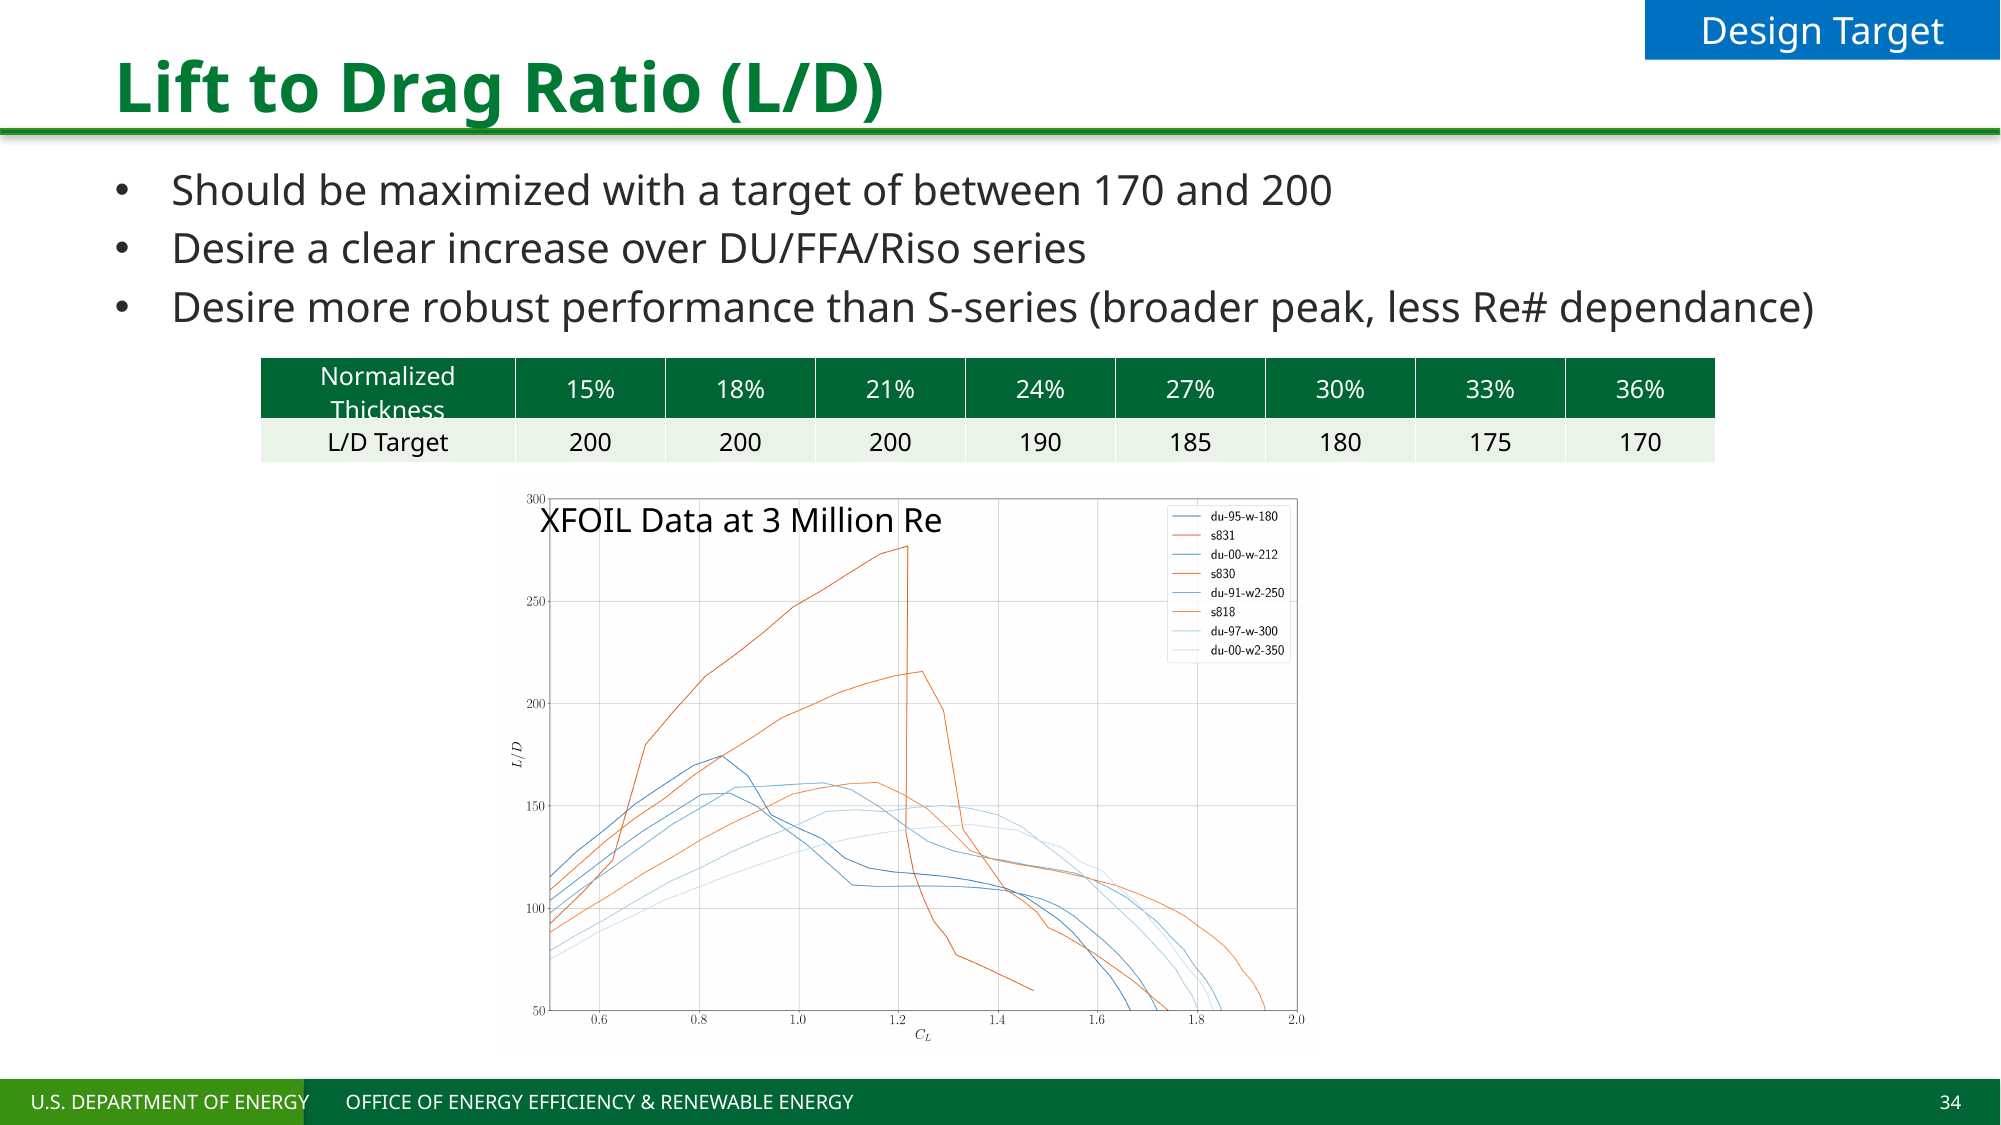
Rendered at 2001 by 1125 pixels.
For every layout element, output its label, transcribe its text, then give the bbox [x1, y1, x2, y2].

table_cell 175 [1416, 419, 1565, 462]
table_cell 185 [1116, 419, 1265, 462]
table_header Normalized Thickness [261, 358, 515, 418]
table_cell L/D Target [261, 419, 515, 462]
text_box Design Target [1645, 0, 2000, 60]
table_header 33% [1416, 358, 1565, 418]
table_header 36% [1566, 358, 1715, 418]
table_header 18% [666, 358, 815, 418]
table_header 21% [816, 358, 965, 418]
table_header 30% [1266, 358, 1415, 418]
table_cell 200 [516, 419, 665, 462]
table_cell 170 [1566, 419, 1715, 462]
table_cell 190 [966, 419, 1115, 462]
picture [496, 479, 1320, 1057]
table_header 27% [1116, 358, 1265, 418]
table_cell 180 [1266, 419, 1415, 462]
table_header 15% [516, 358, 665, 418]
table_cell 200 [666, 419, 815, 462]
list Should be maximized with a target of between 170 and 200 Desire a clear increase over DU/FFA/Riso series Desire more robust performance than S-series (broader peak, less Re# dependance) [99, 170, 1876, 1025]
table_header 24% [966, 358, 1115, 418]
table_cell 200 [816, 419, 965, 462]
title Lift to Drag Ratio (L/D) [99, 0, 1900, 170]
